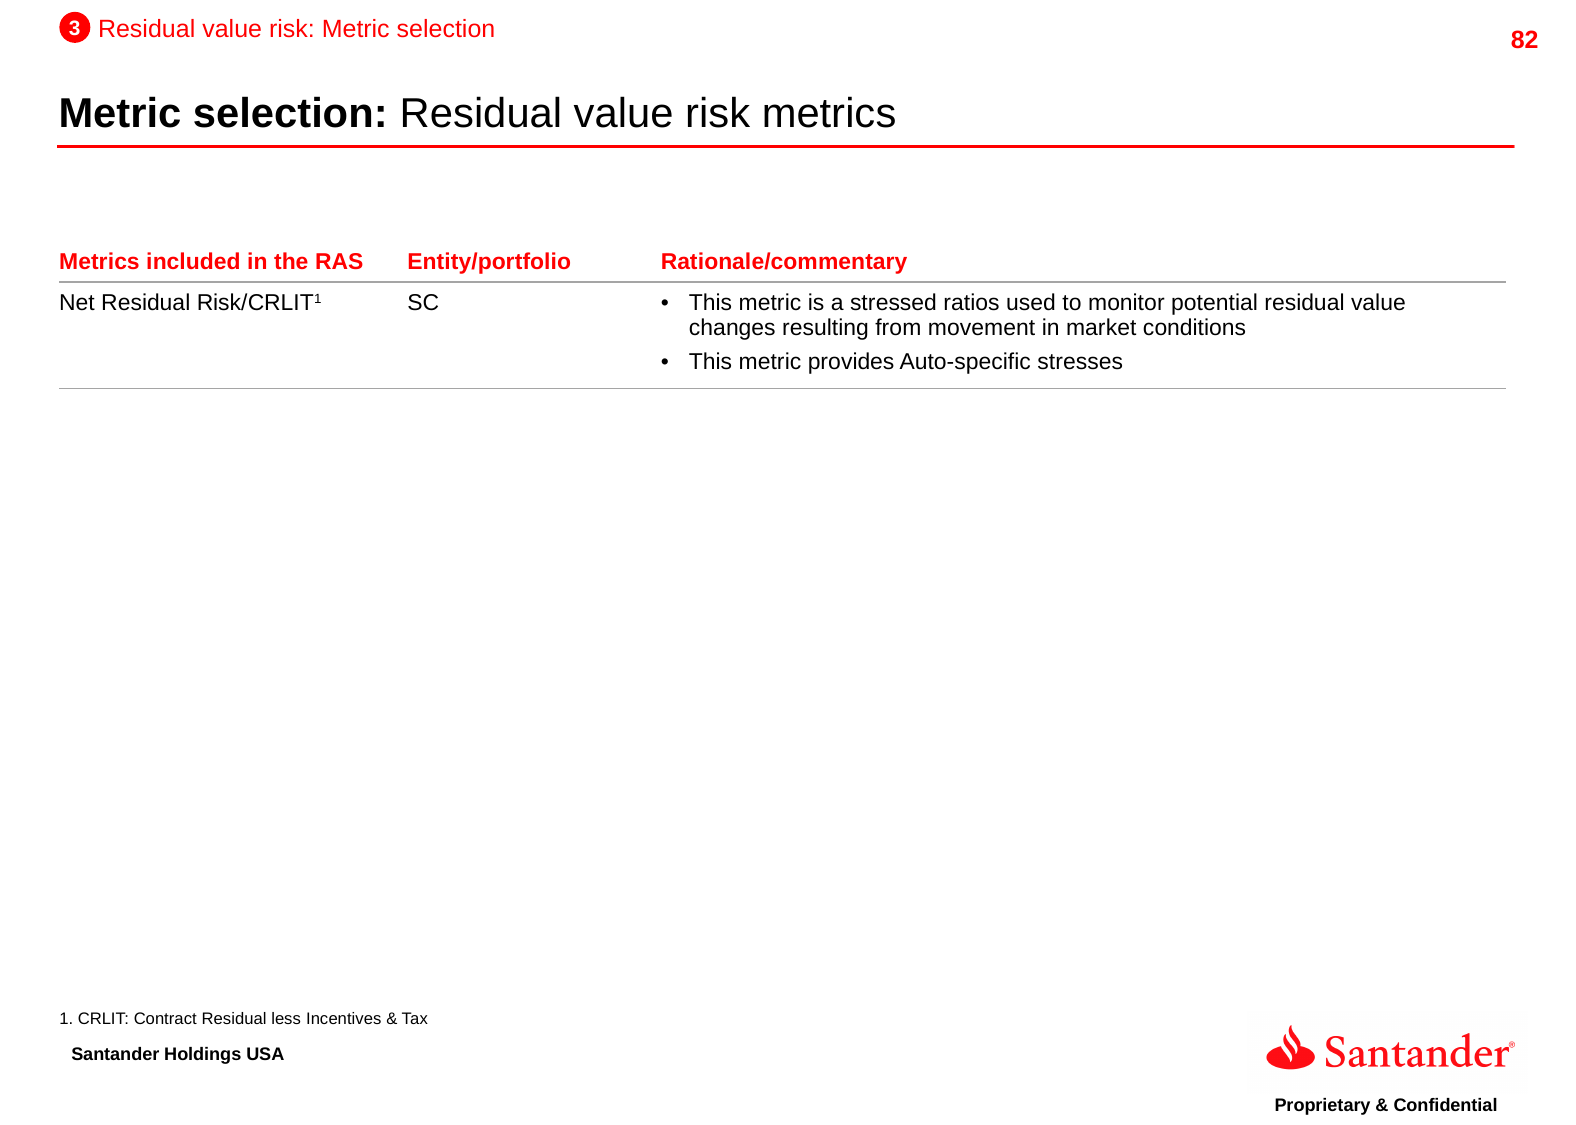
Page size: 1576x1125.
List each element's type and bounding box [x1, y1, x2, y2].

table_cell [59, 283, 1506, 388]
text_box [43, 85, 1576, 144]
text_box [59, 1010, 1507, 1028]
table_header [59, 240, 1506, 281]
picture [1247, 1011, 1528, 1094]
text_box [59, 11, 498, 44]
